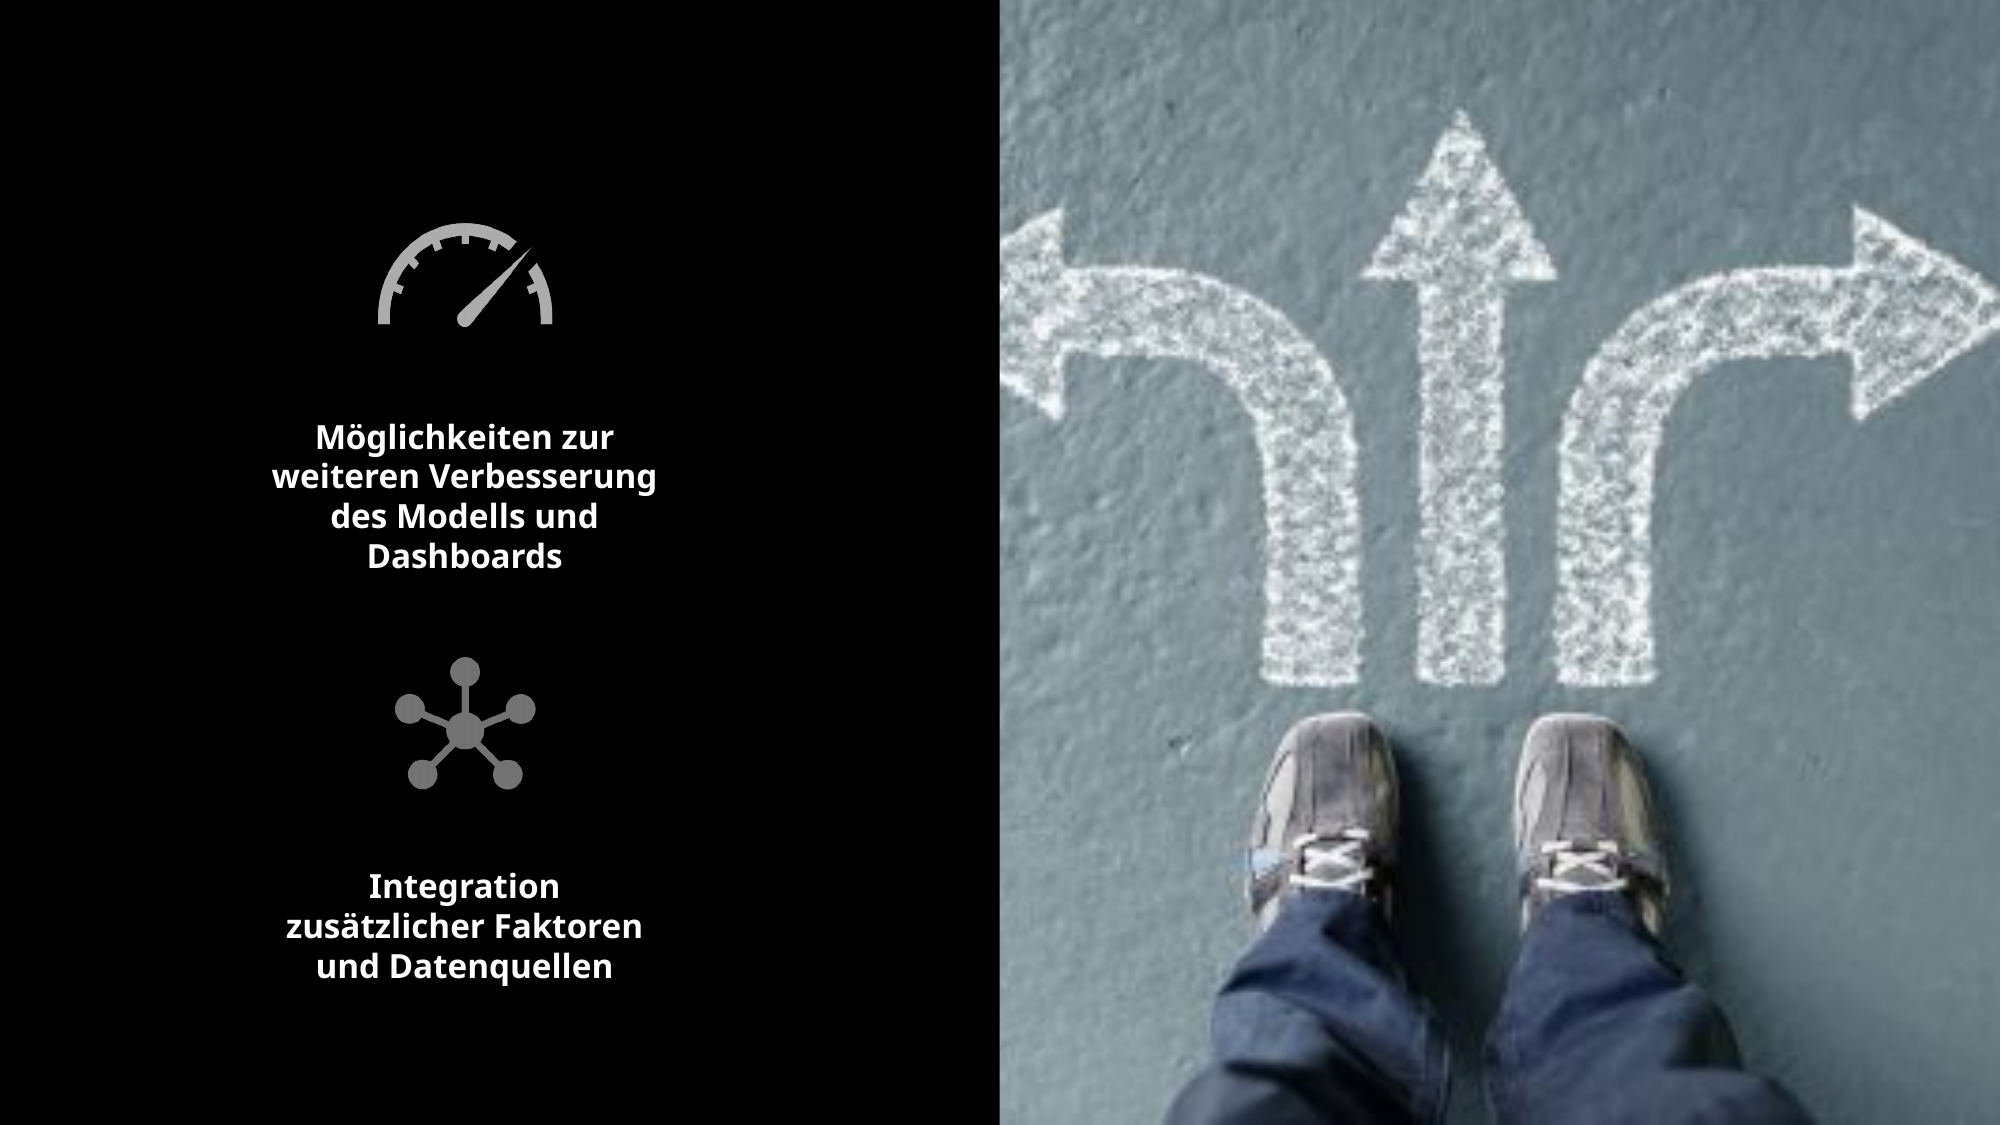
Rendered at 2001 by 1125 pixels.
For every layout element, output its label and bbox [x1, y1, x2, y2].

text_box [0, 0, 999, 1125]
picture [999, 0, 2000, 1125]
text_box [33, 141, 896, 1014]
